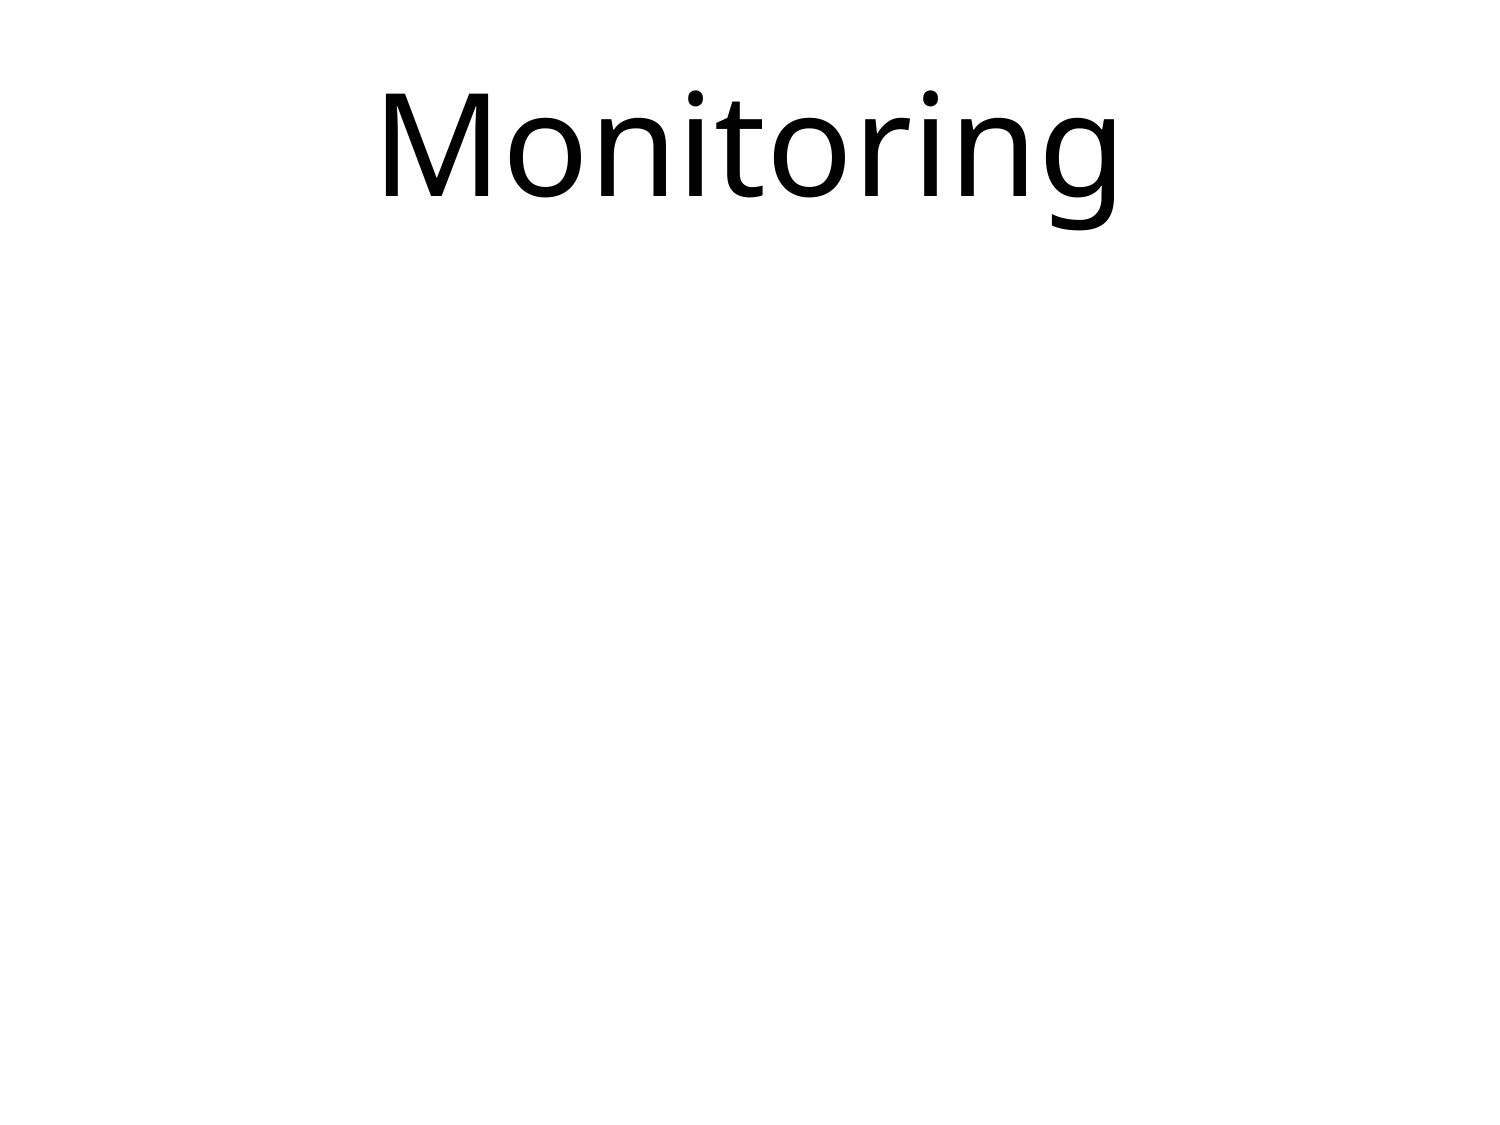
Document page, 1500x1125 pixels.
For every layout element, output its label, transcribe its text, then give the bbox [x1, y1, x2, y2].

title Monitoring [75, 45, 1425, 233]
